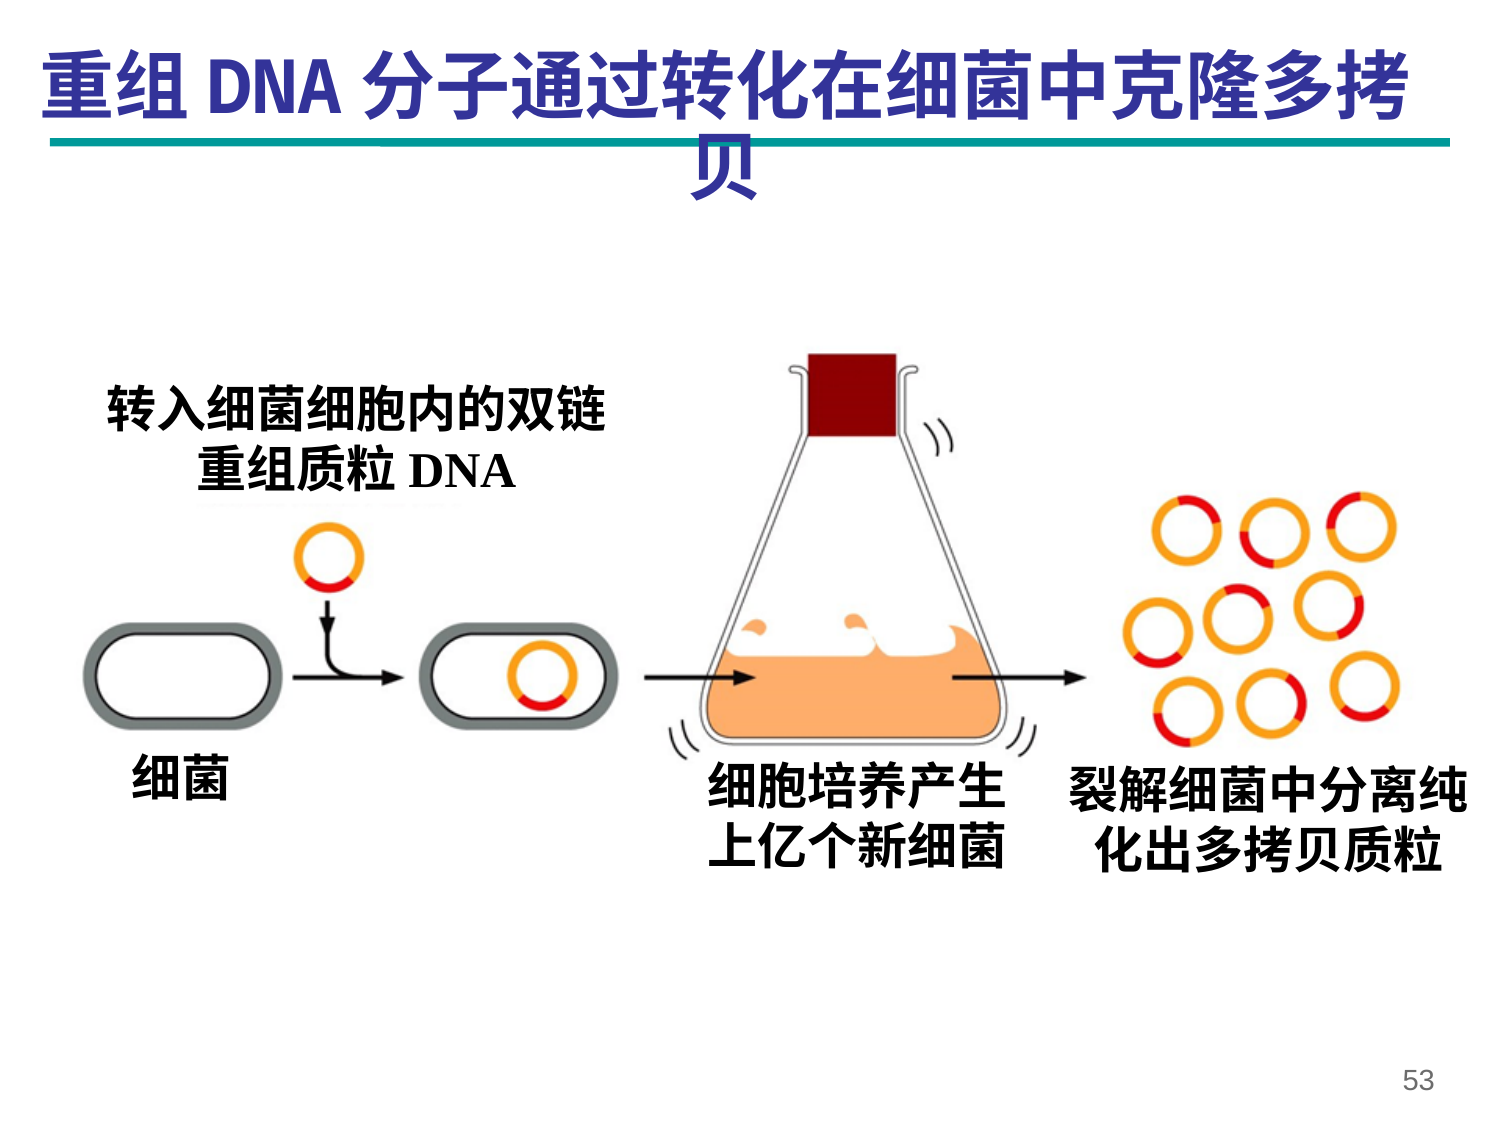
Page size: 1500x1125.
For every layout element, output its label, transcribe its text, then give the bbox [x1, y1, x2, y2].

text_box 细菌 [112, 794, 250, 814]
title 重组DNA分子通过转化在细菌中克隆多拷贝 [12, 41, 1438, 125]
text_box 细胞培养产生上亿个新细菌 [690, 794, 1025, 883]
picture [72, 337, 1428, 787]
slide_number 53 [1137, 1053, 1450, 1104]
text_box 裂解细菌中分离纯化出多拷贝质粒 [1049, 751, 1488, 886]
